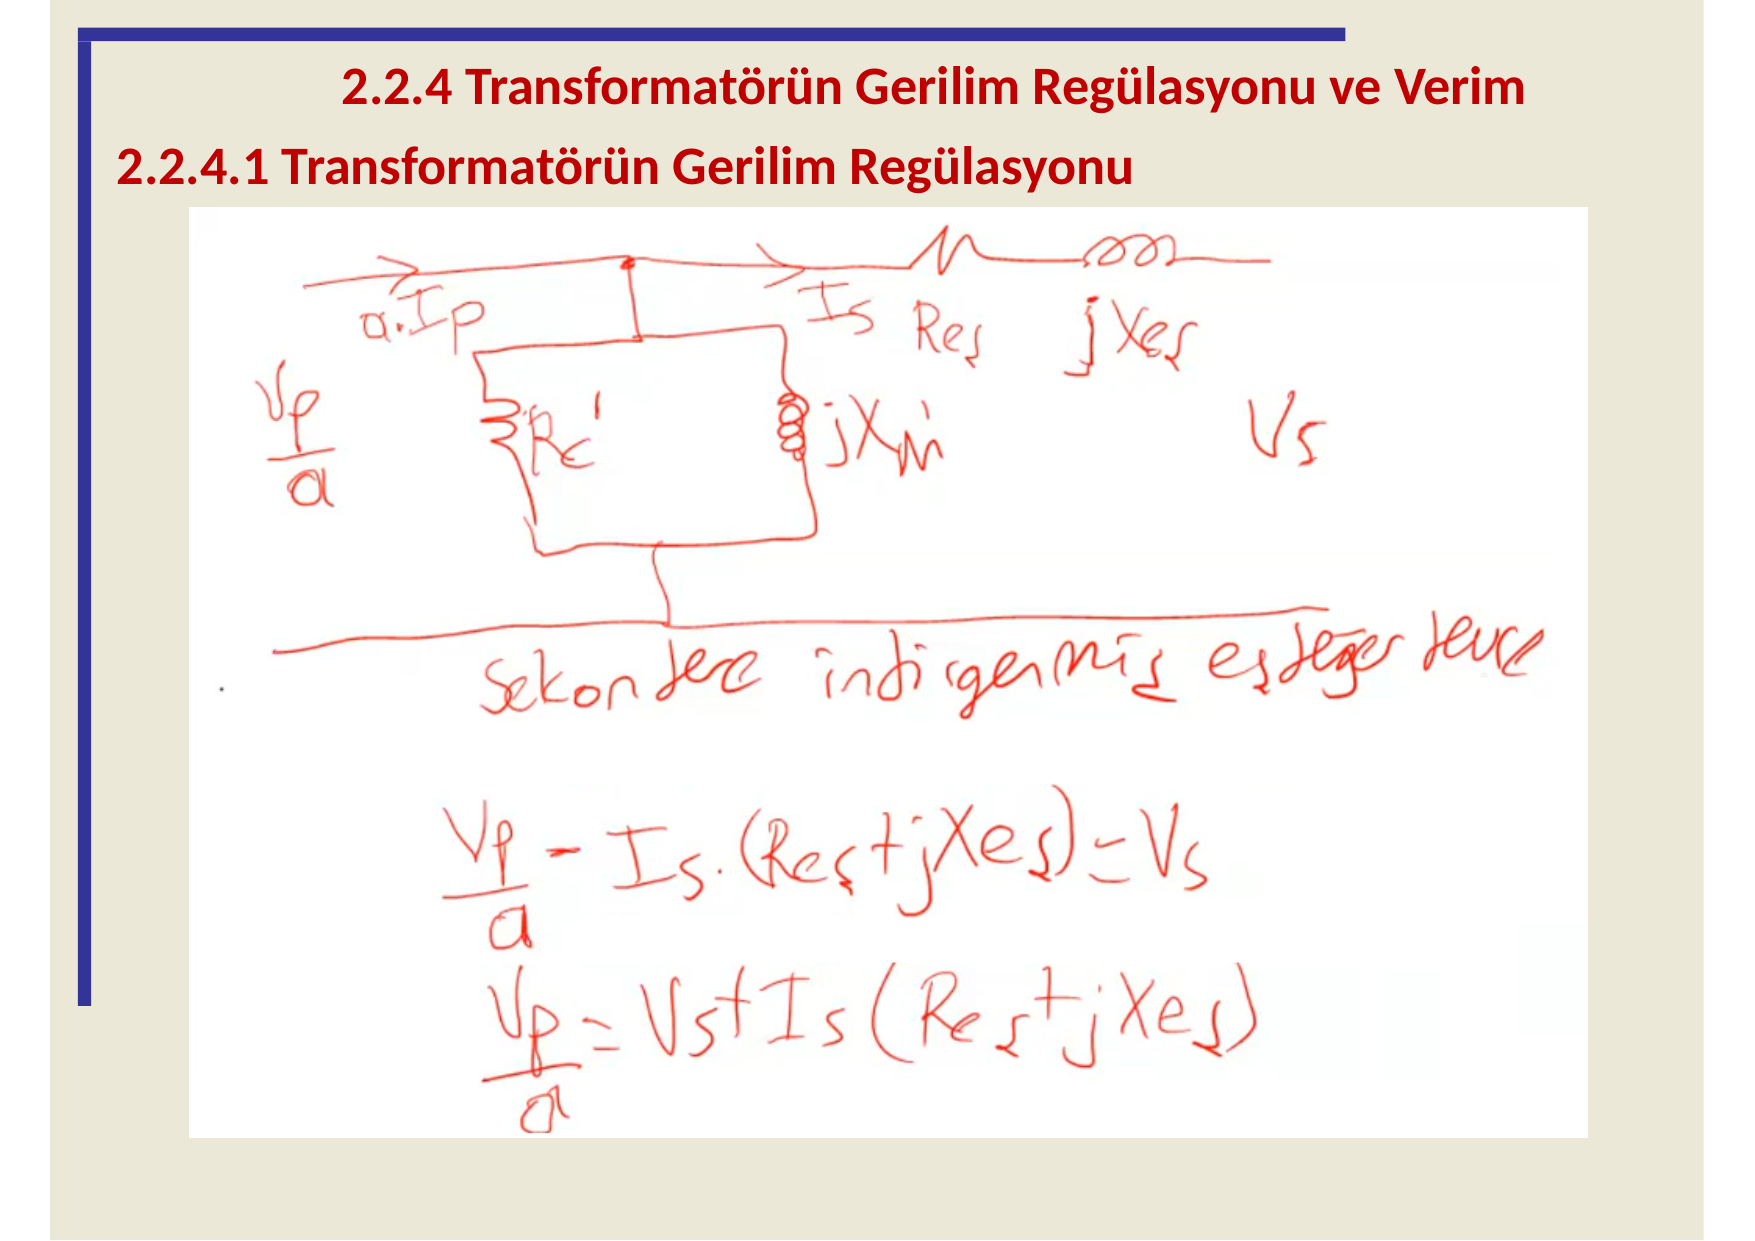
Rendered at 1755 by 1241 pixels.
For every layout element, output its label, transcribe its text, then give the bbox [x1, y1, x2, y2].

text_box 2.2.4.1 Transformatörün Gerilim Regülasyonu [114, 127, 1177, 195]
picture [189, 207, 1589, 1138]
text_box 2.2.4 Transformatörün Gerilim Regülasyonu ve Verim [339, 47, 1552, 115]
